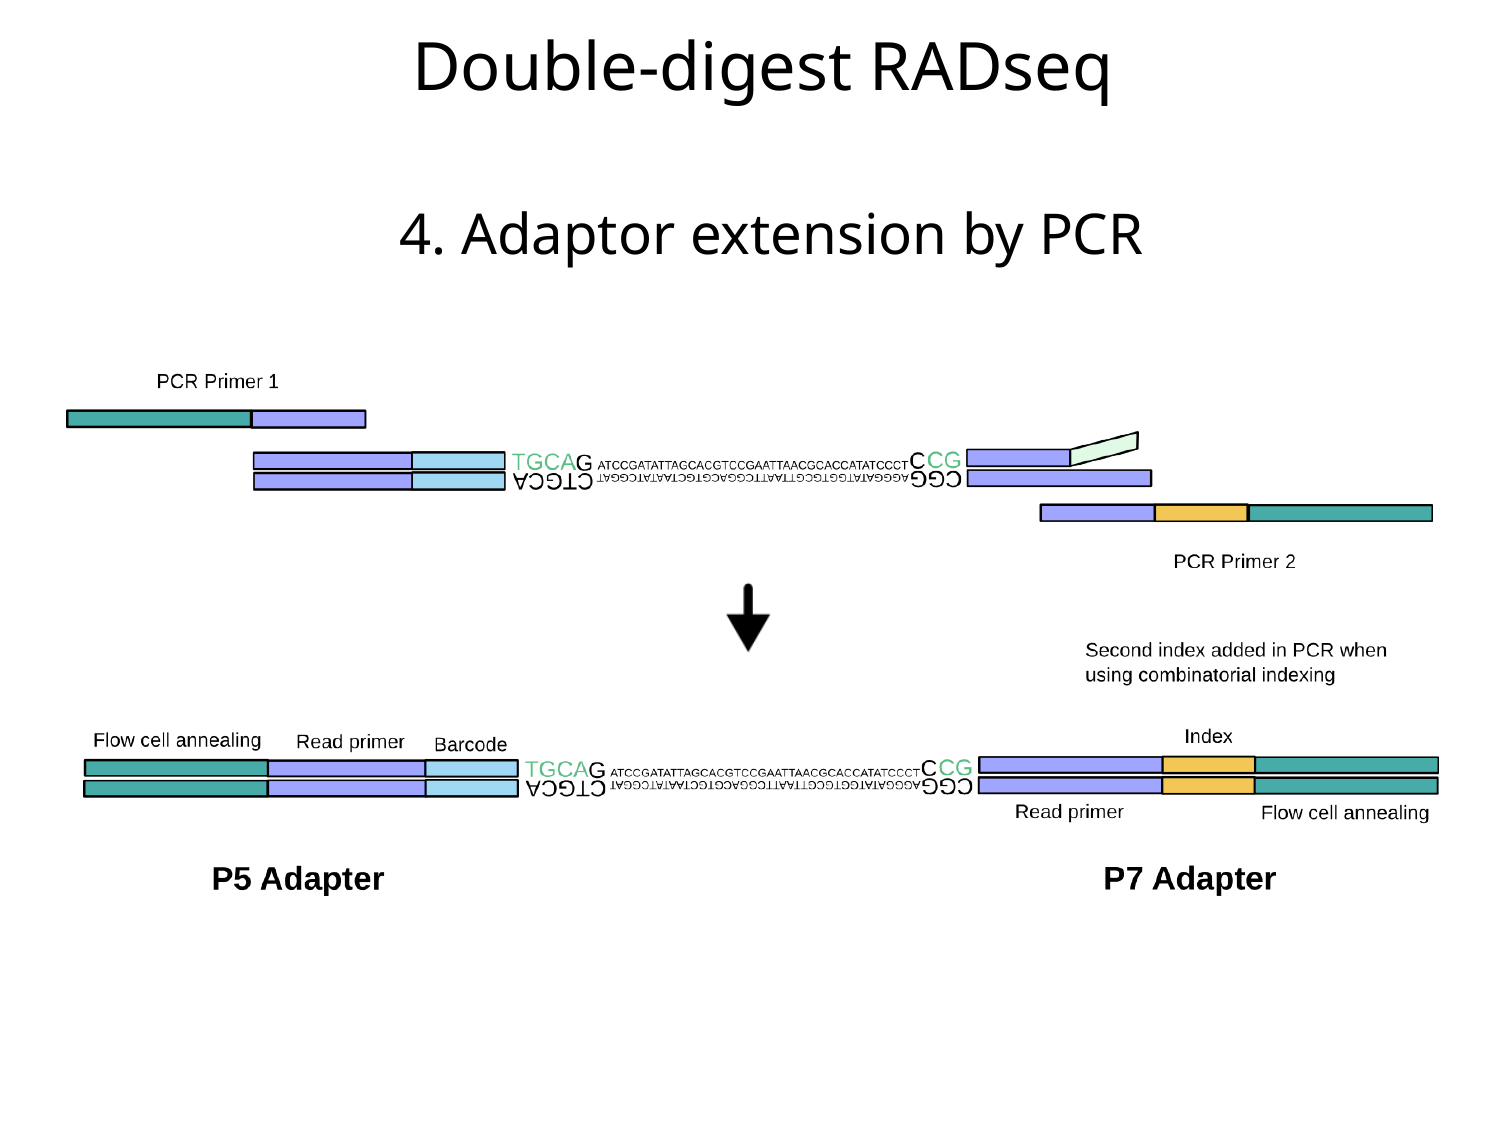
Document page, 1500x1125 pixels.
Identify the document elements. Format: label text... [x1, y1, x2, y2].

title 4. Adaptor extension by PCR [384, 154, 1402, 318]
text_box Double-digest RADseq [116, 11, 1411, 127]
picture [66, 373, 1433, 568]
picture [83, 571, 1439, 896]
